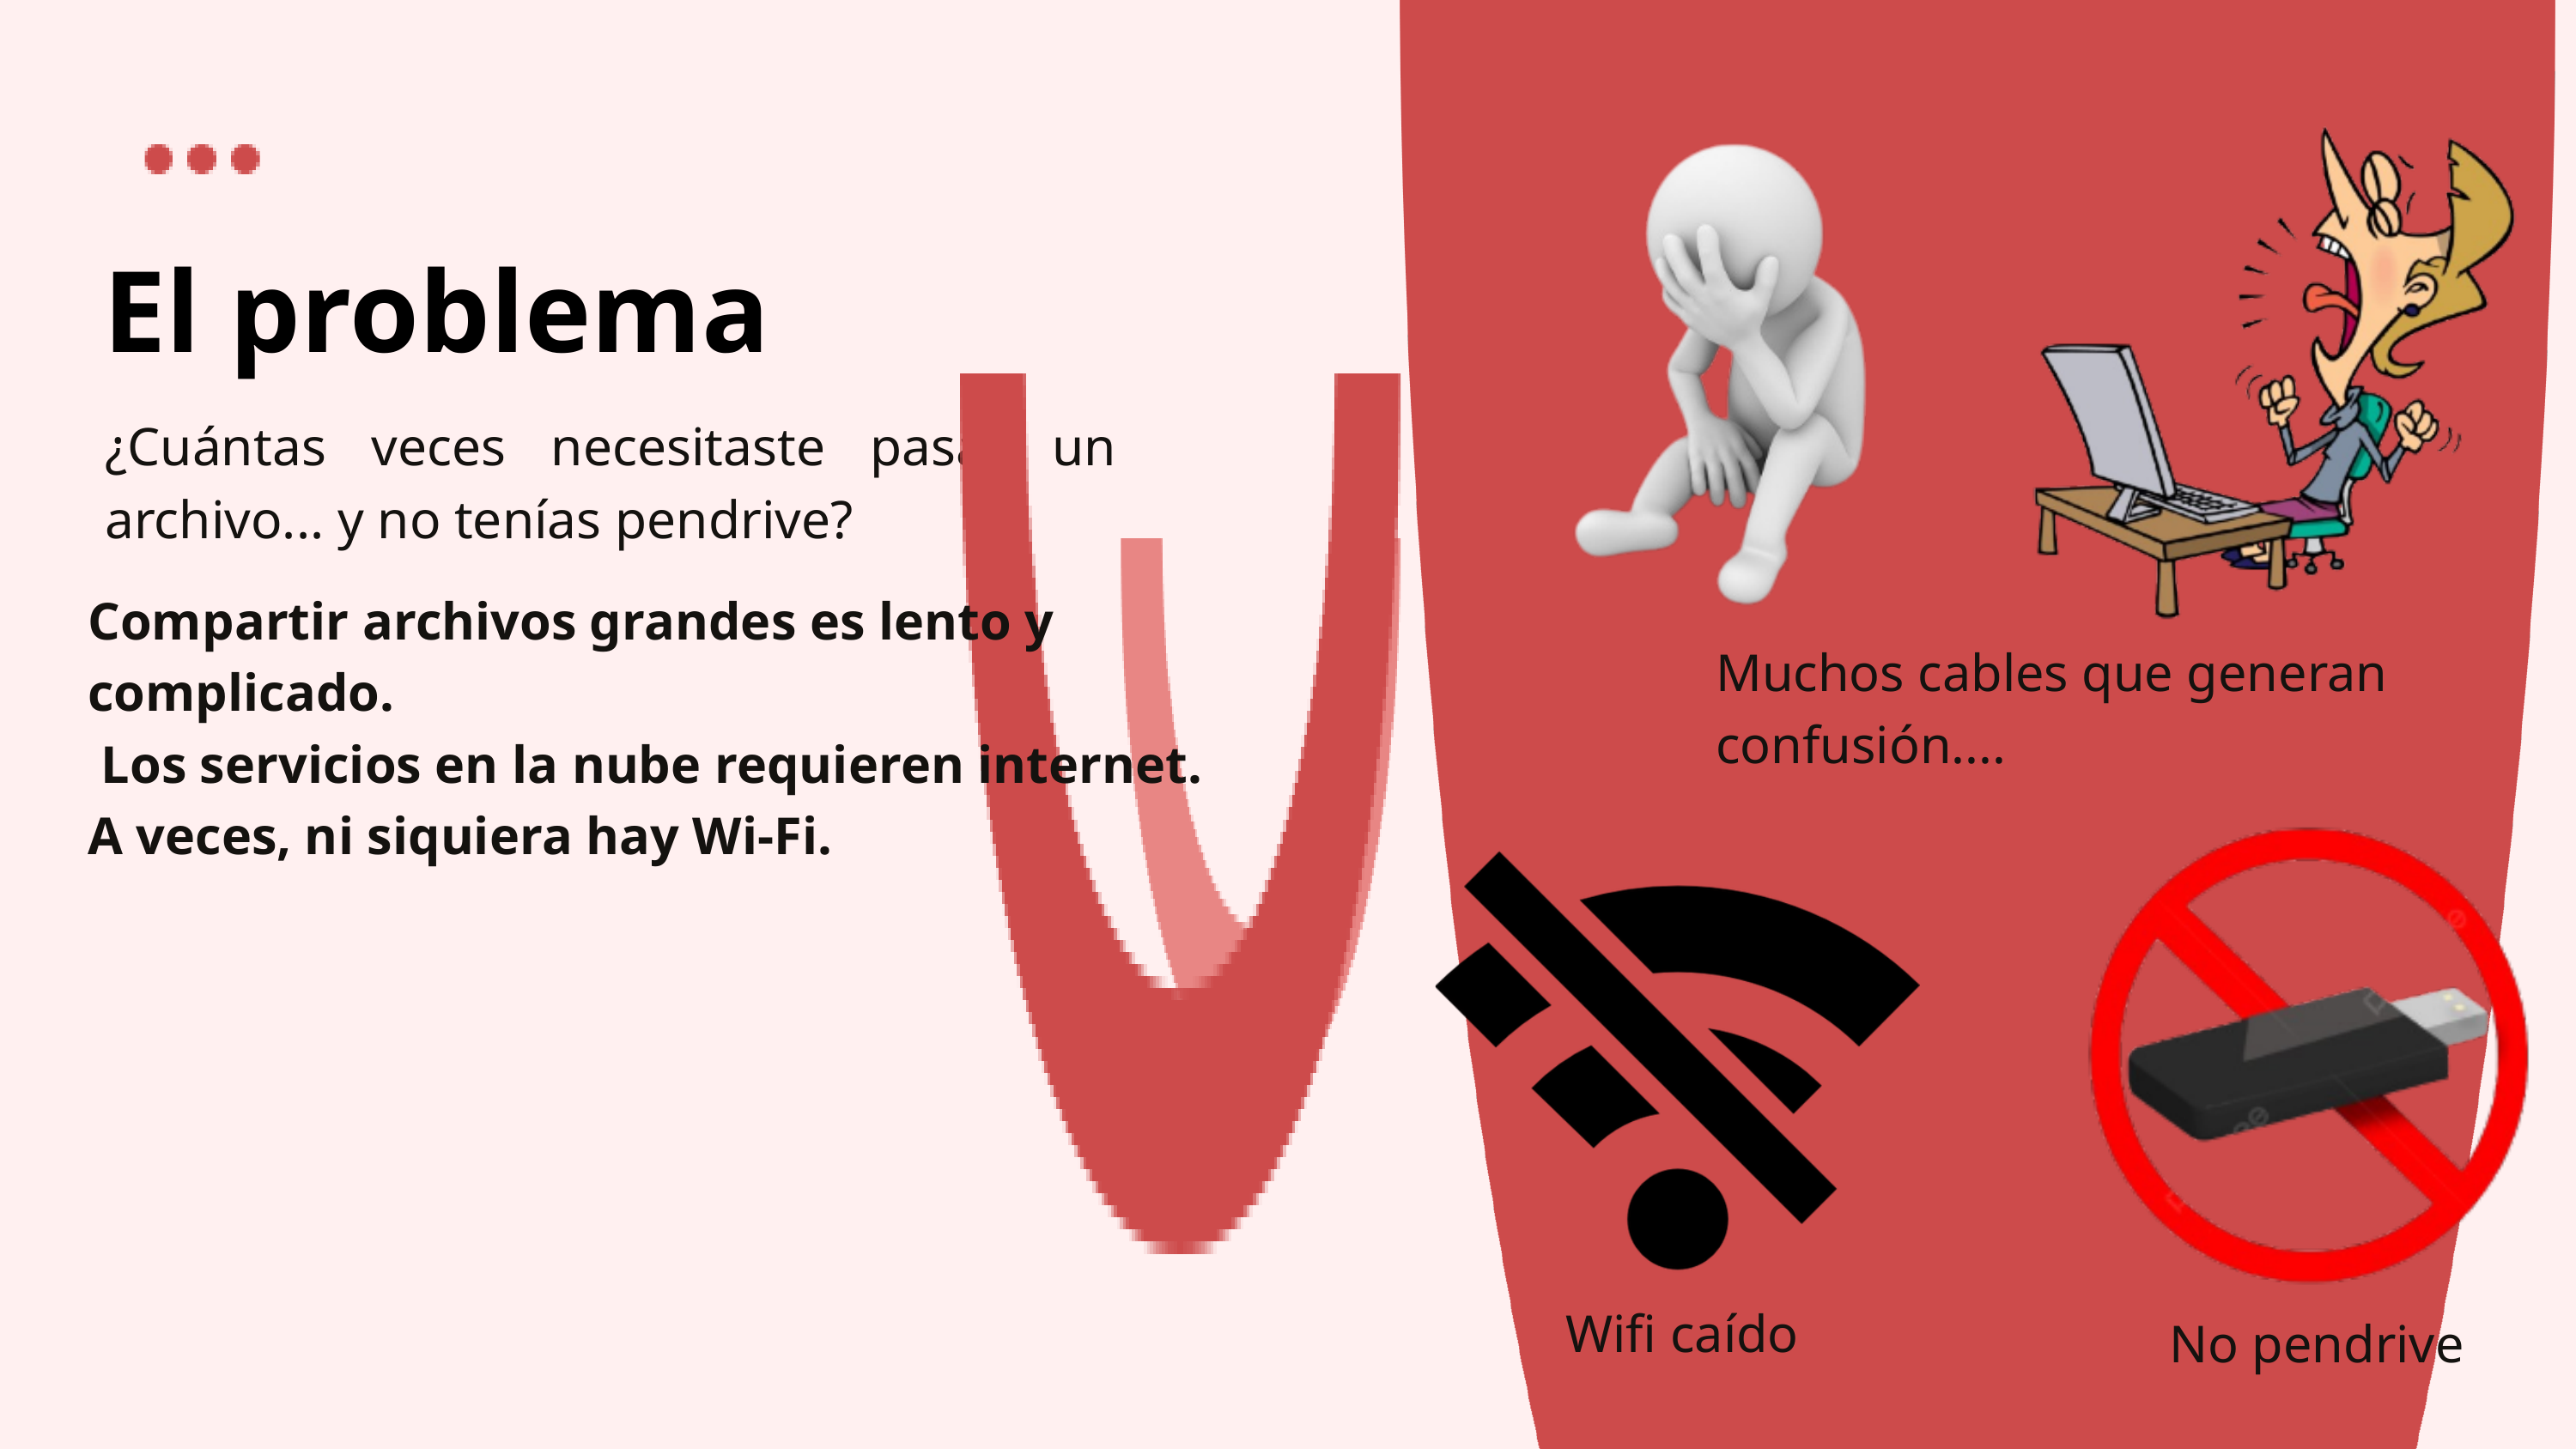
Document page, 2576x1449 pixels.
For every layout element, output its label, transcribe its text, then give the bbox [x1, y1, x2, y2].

text_box [960, 373, 1401, 1254]
text_box [144, 144, 260, 174]
text_box [1950, 692, 2576, 1429]
text_box Compartir archivos grandes es lento y complicado. Los servicios en la nube requieren internet. A veces, ni siquiera hay Wi-Fi. [88, 579, 1373, 1009]
text_box Muchos cables que generan confusión.... [1716, 630, 2432, 774]
text_box [1400, 0, 2555, 1449]
text_box [1480, 107, 2016, 643]
text_box No pendrive [2169, 1300, 2470, 1373]
text_box El problema [103, 236, 1270, 375]
text_box ¿Cuántas veces necesitaste pasar un archivo... y no tenías pendrive? [105, 403, 960, 549]
text_box [2023, 104, 2525, 643]
text_box Wifi caído [1565, 1290, 1866, 1363]
text_box [1435, 818, 1920, 1303]
